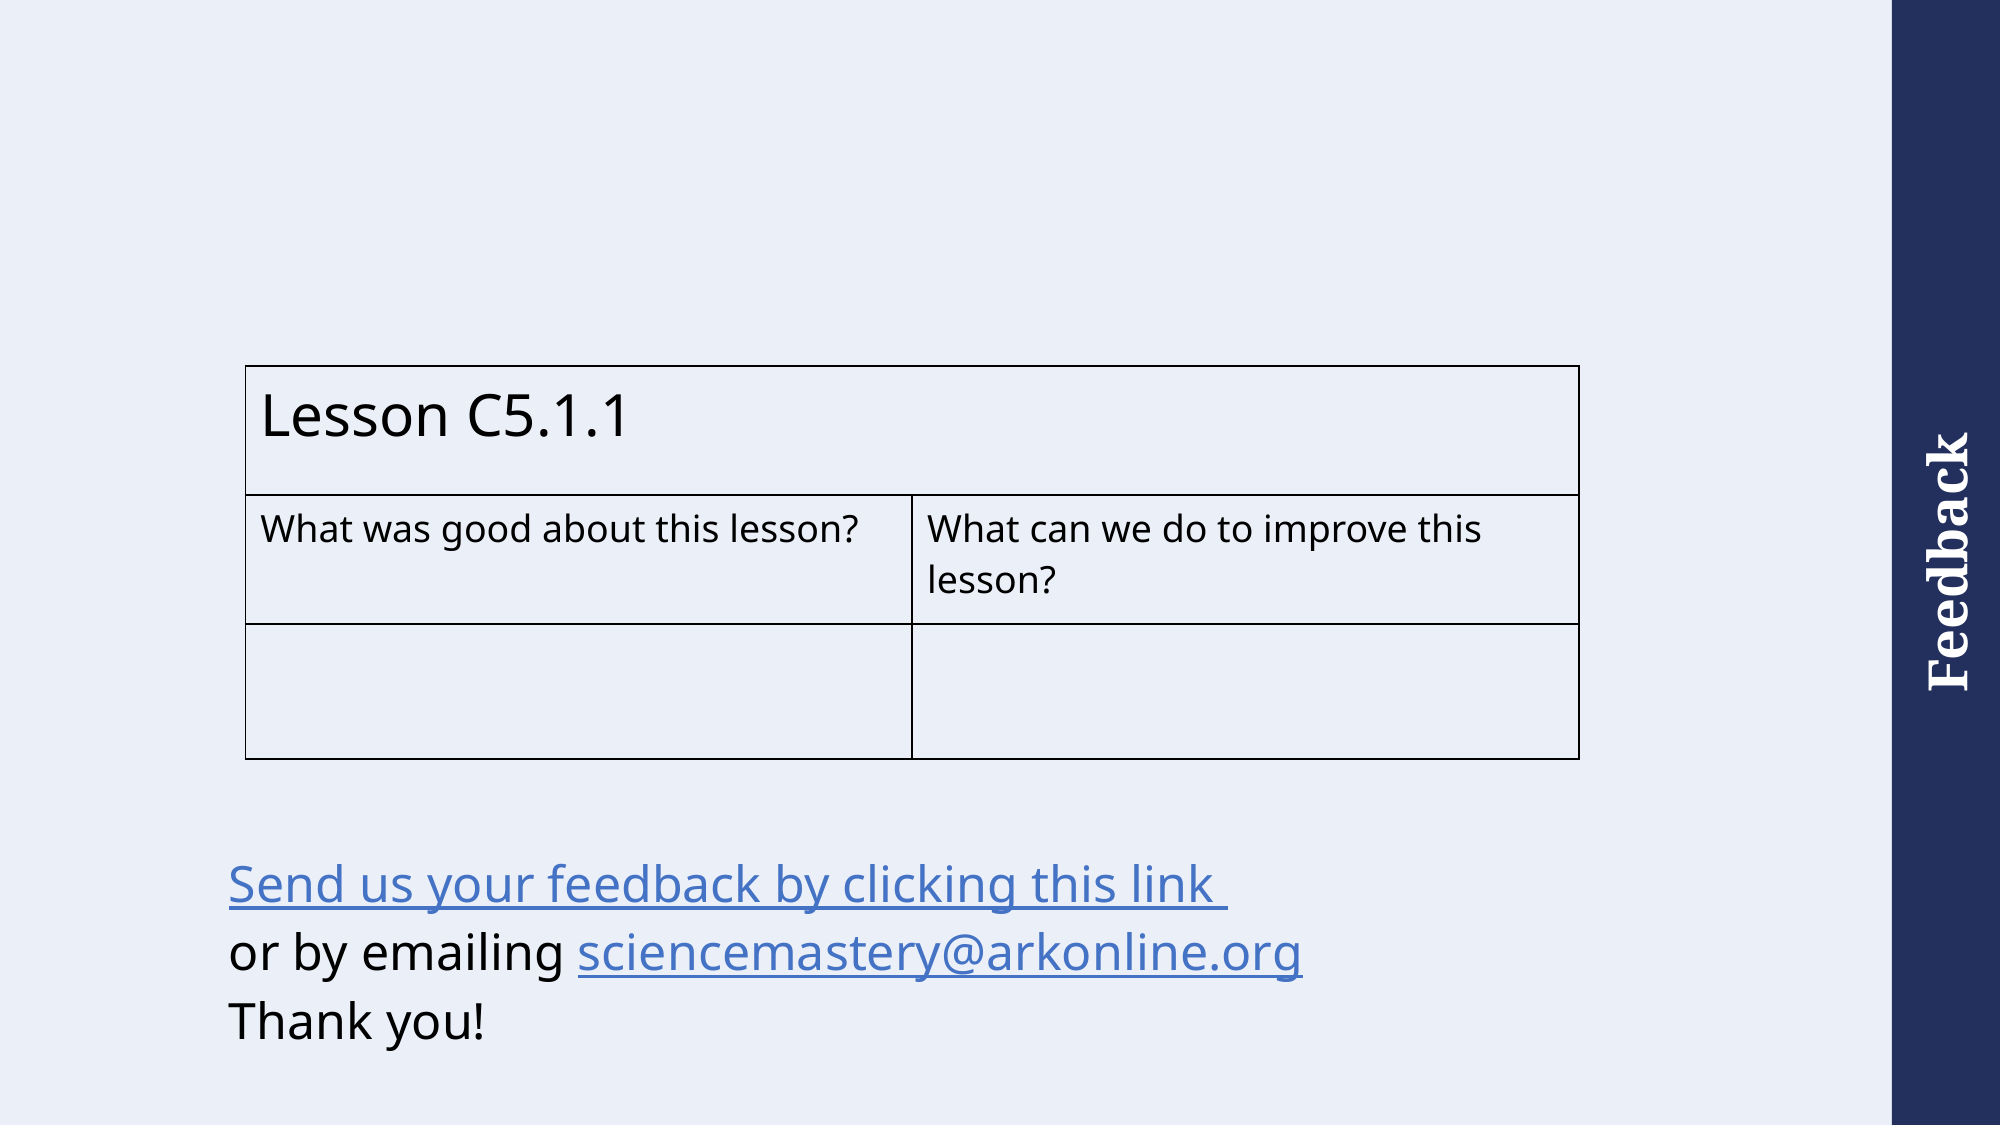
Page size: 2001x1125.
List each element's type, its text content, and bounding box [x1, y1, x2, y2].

table_cell What was good about this lesson? [246, 496, 911, 623]
text_box Send us your feedback by clicking this link or by emailing sciencemastery@arkonline.org Thank you! [214, 845, 1803, 1057]
table_cell What can we do to improve this lesson? [913, 496, 1578, 623]
table_cell [913, 625, 1578, 758]
table_cell [246, 625, 911, 758]
table_header Lesson C5.1.1 [246, 367, 1578, 494]
